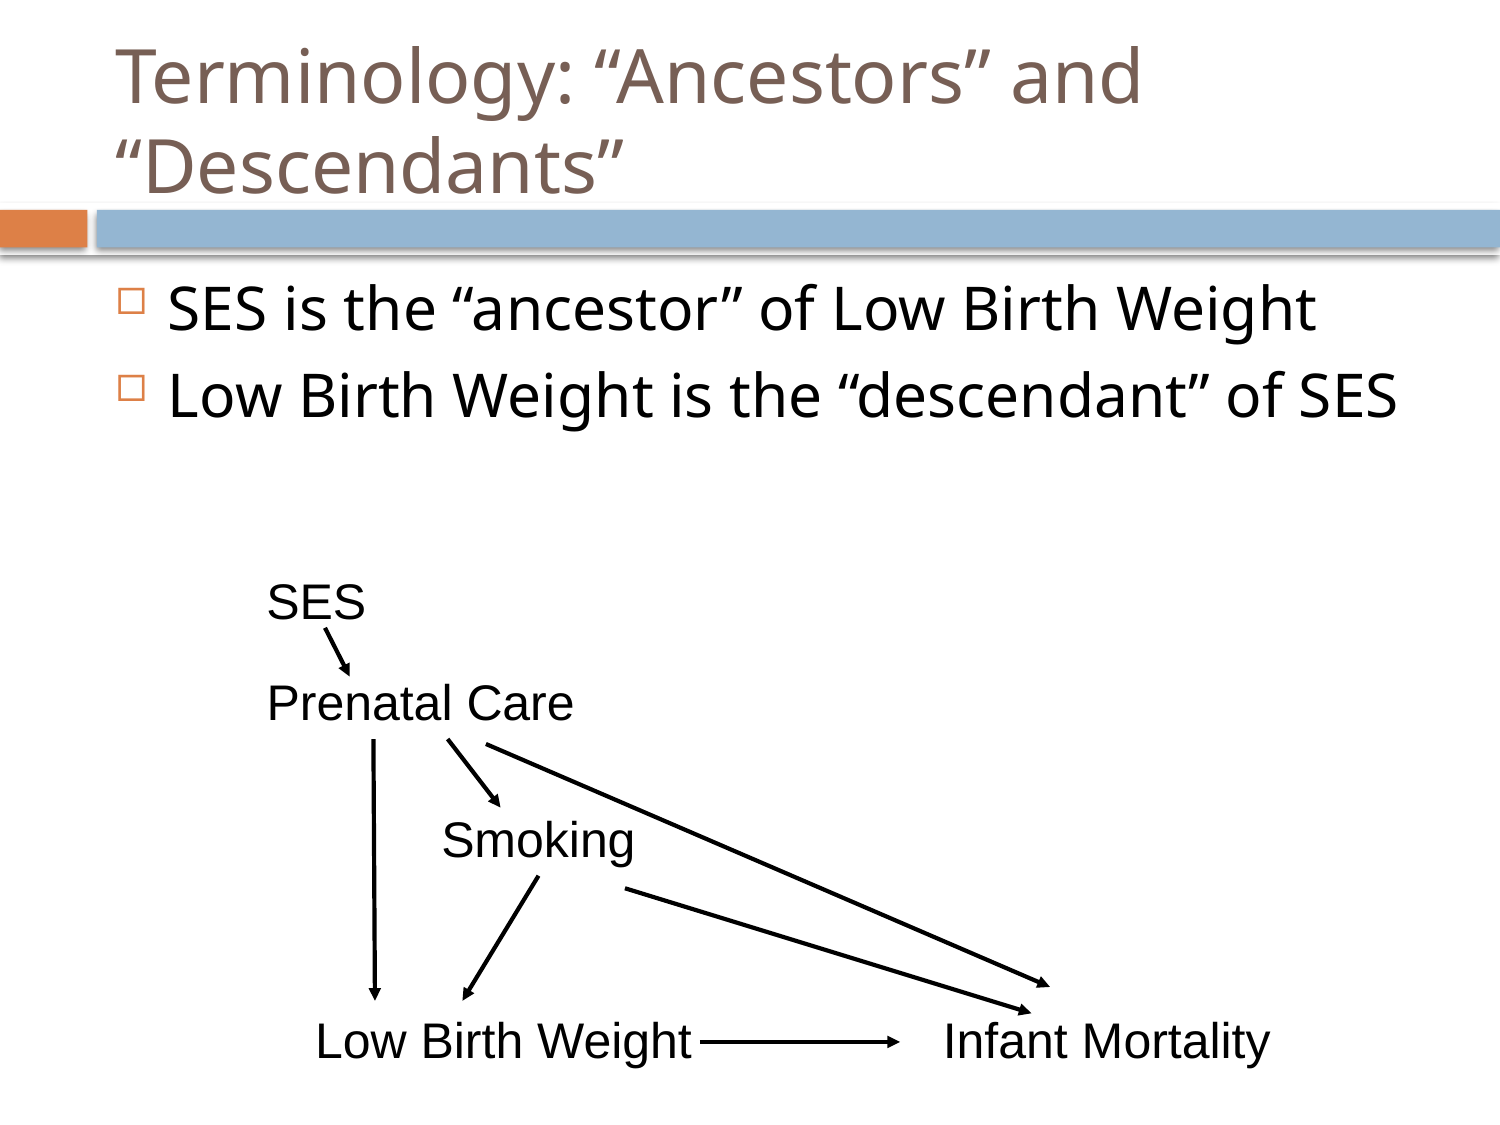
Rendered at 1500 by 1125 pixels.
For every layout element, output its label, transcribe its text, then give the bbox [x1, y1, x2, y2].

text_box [249, 562, 1298, 1077]
title Terminology: “Ancestors” and “Descendants” [100, 37, 1488, 200]
list SES is the “ancestor” of Low Birth Weight Low Birth Weight is the “descendant” of SES [100, 262, 1438, 563]
